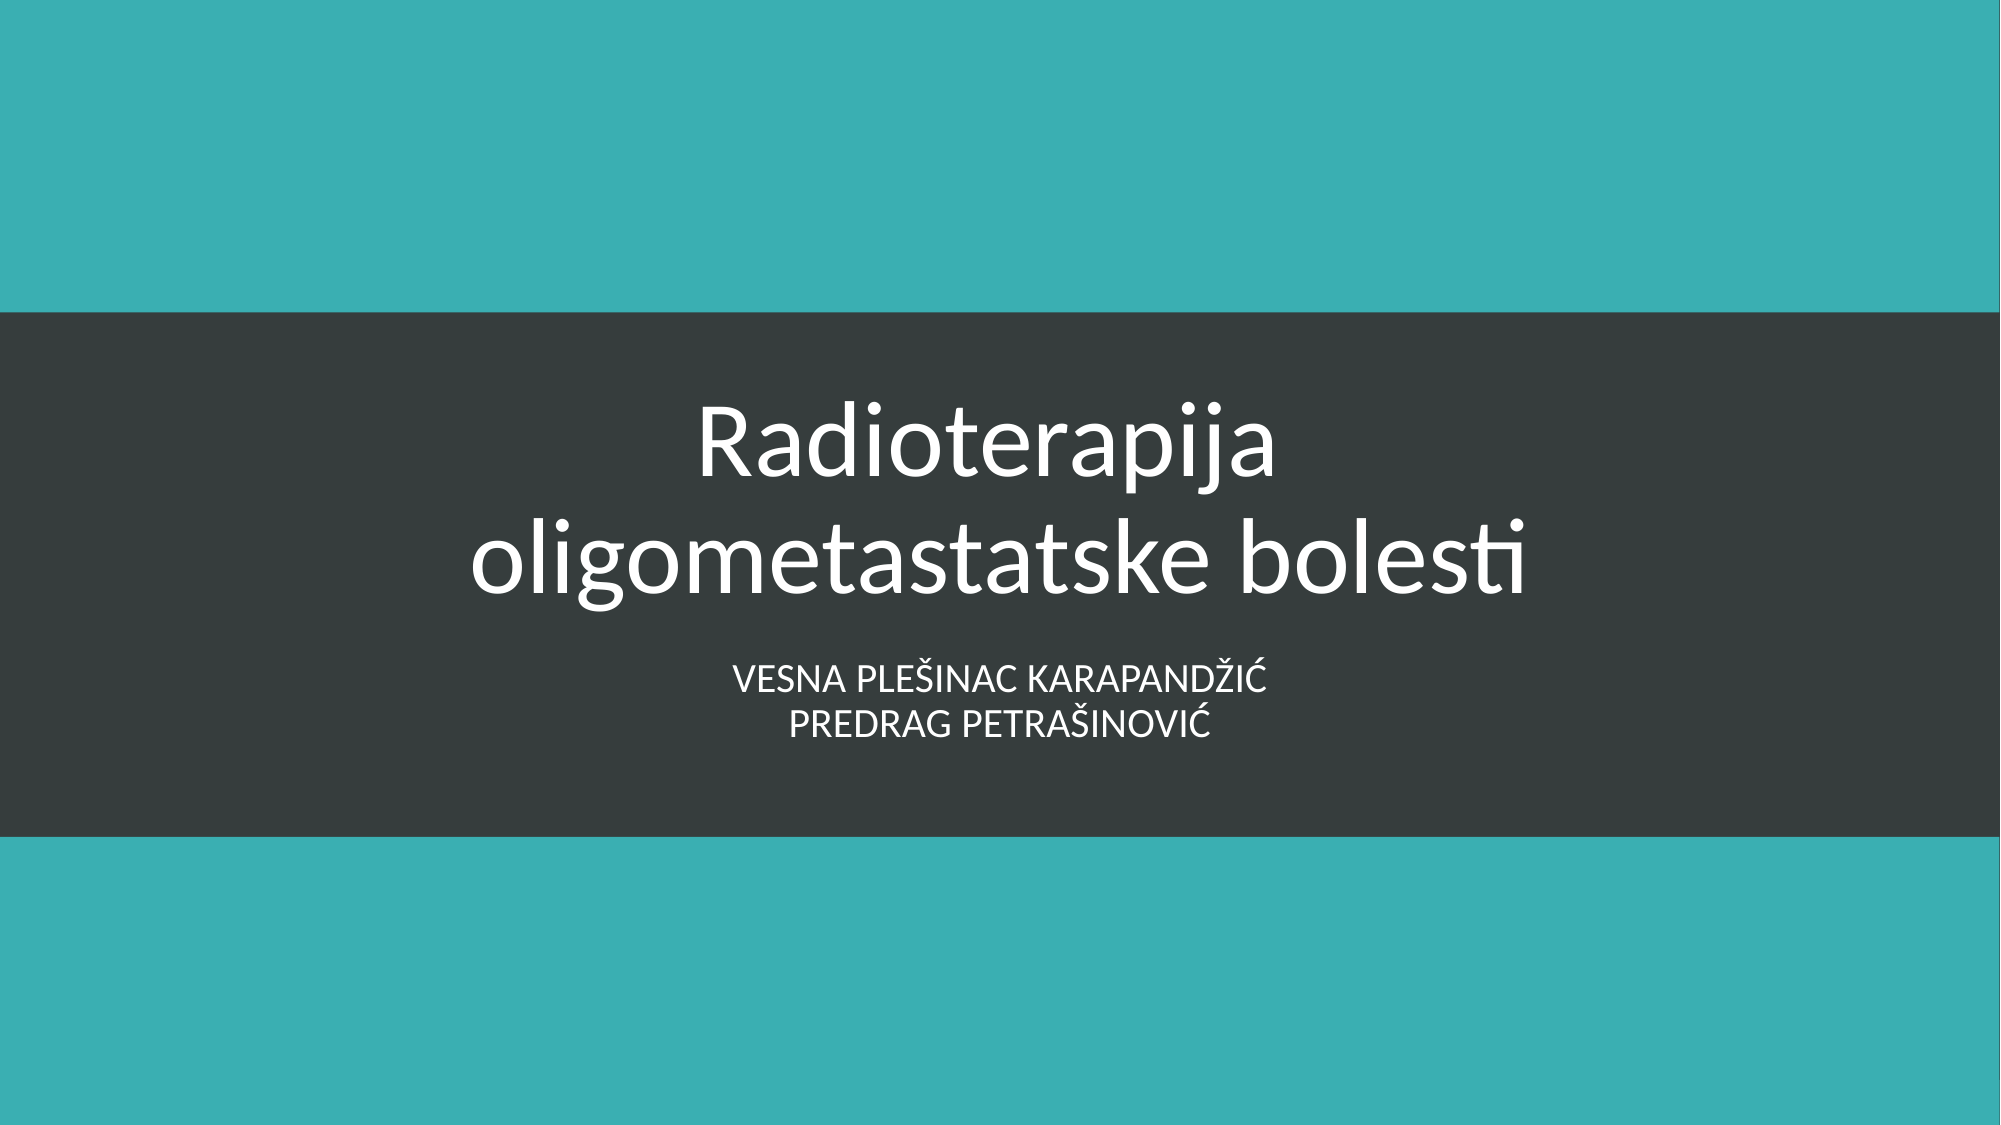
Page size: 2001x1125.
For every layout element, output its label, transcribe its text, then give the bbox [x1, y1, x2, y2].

title Radioterapija oligometastatske bolesti [212, 375, 1788, 624]
subtitle Vesna pleŠINAC KARAPANDŽIĆ PREDRAG PETRAŠINOVIĆ [212, 649, 1788, 800]
